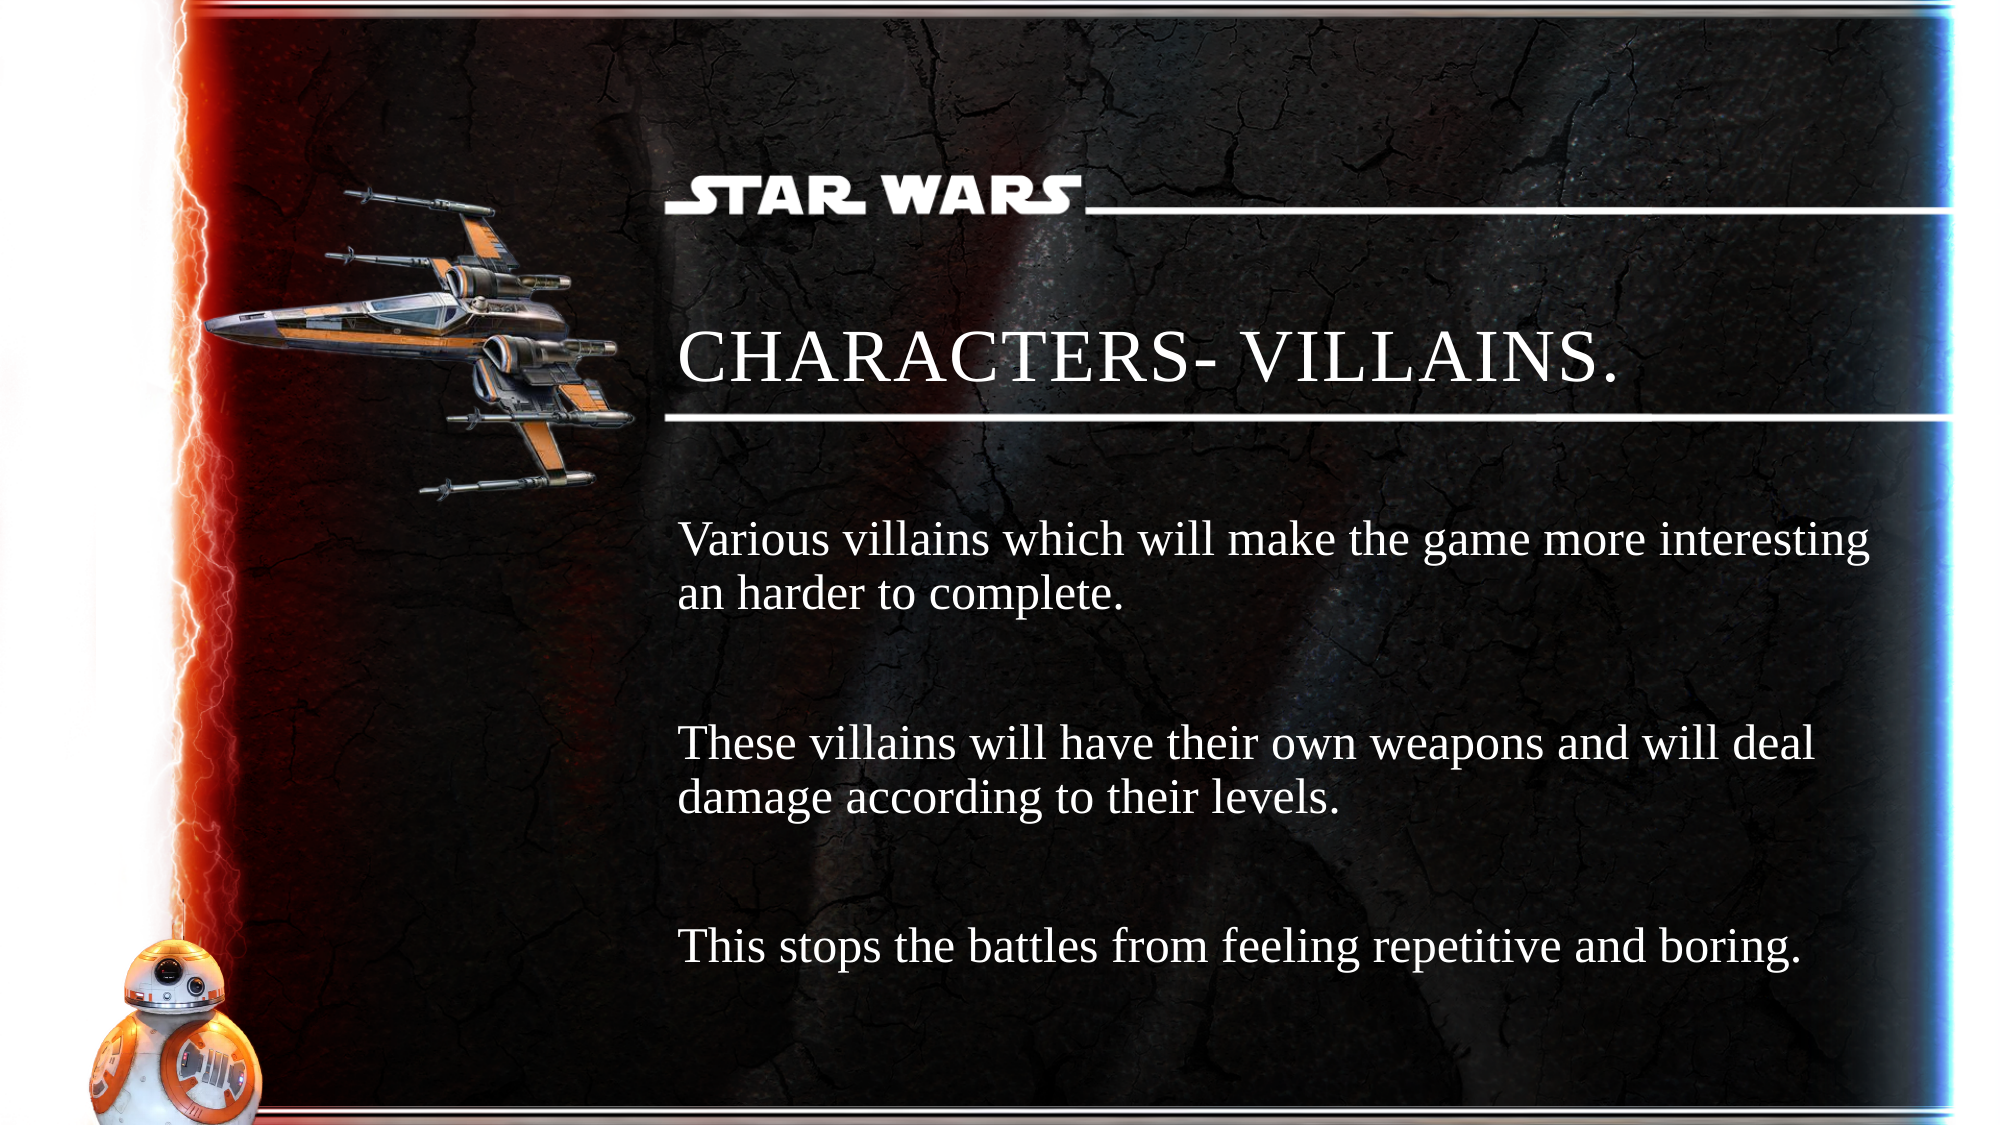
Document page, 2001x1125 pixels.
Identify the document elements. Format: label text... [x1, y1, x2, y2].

picture [0, 0, 2001, 1125]
title Characters- Villains. [662, 209, 1942, 406]
subtitle Various villains which will make the game more interesting an harder to complete. These villains will have their own weapons and will deal damage according to their levels. This stops the battles from feeling repetitive and boring. [662, 424, 1942, 1125]
